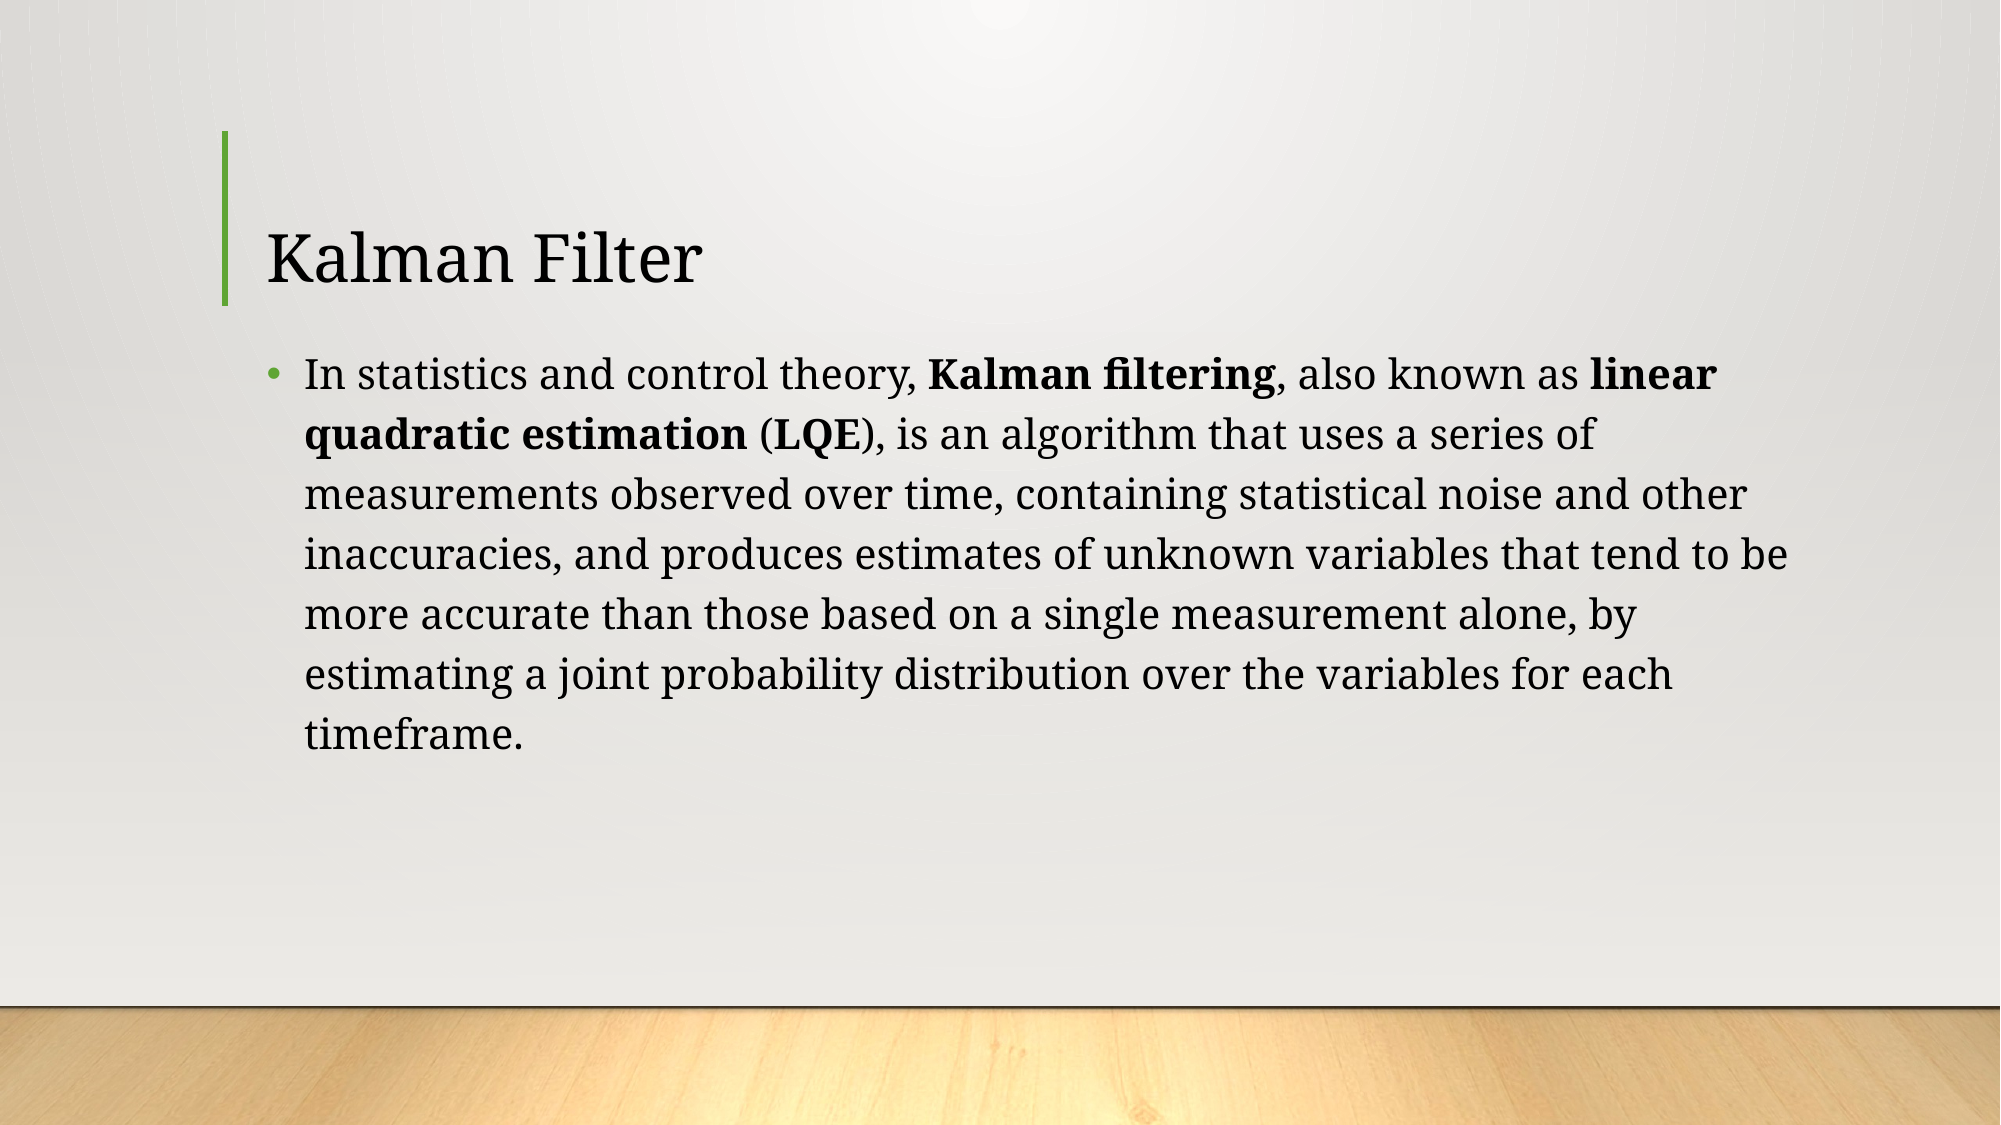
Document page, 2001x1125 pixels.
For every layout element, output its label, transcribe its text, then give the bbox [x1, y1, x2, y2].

title Kalman Filter [251, 131, 1814, 305]
picture [0, 1006, 2000, 1125]
list In statistics and control theory, Kalman filtering, also known as linear quadratic estimation (LQE), is an algorithm that uses a series of measurements observed over time, containing statistical noise and other inaccuracies, and produces estimates of unknown variables that tend to be more accurate than those based on a single measurement alone, by estimating a joint probability distribution over the variables for each timeframe. [251, 330, 1814, 897]
